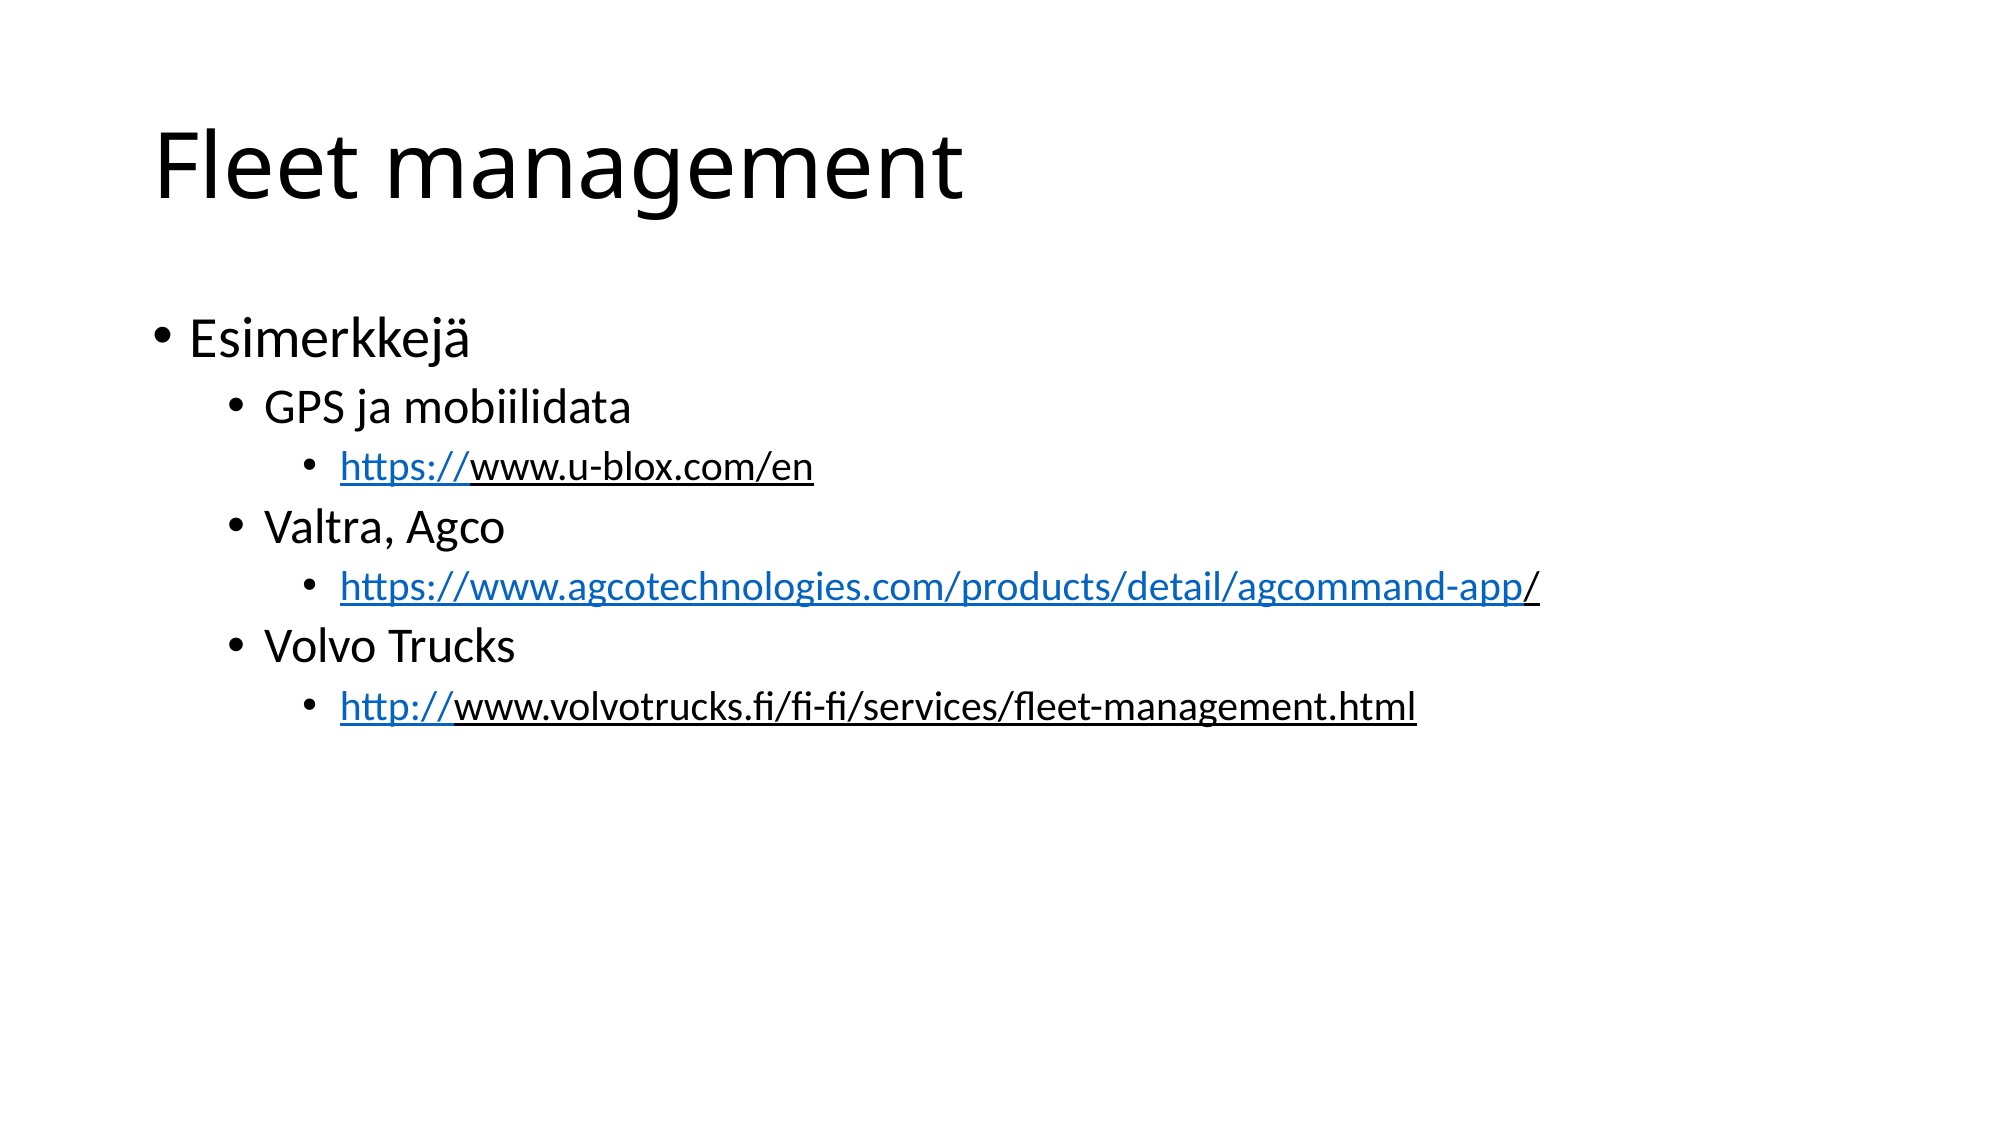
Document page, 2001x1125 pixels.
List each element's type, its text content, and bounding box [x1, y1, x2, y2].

list Esimerkkejä GPS ja mobiilidata https://www.u-blox.com/en Valtra, Agco https://www.agcotechnologies.com/products/detail/agcommand-app/ Volvo Trucks http://www.volvotrucks.fi/fi-fi/services/fleet-management.html [137, 299, 1863, 1014]
title Fleet management [137, 59, 1863, 278]
